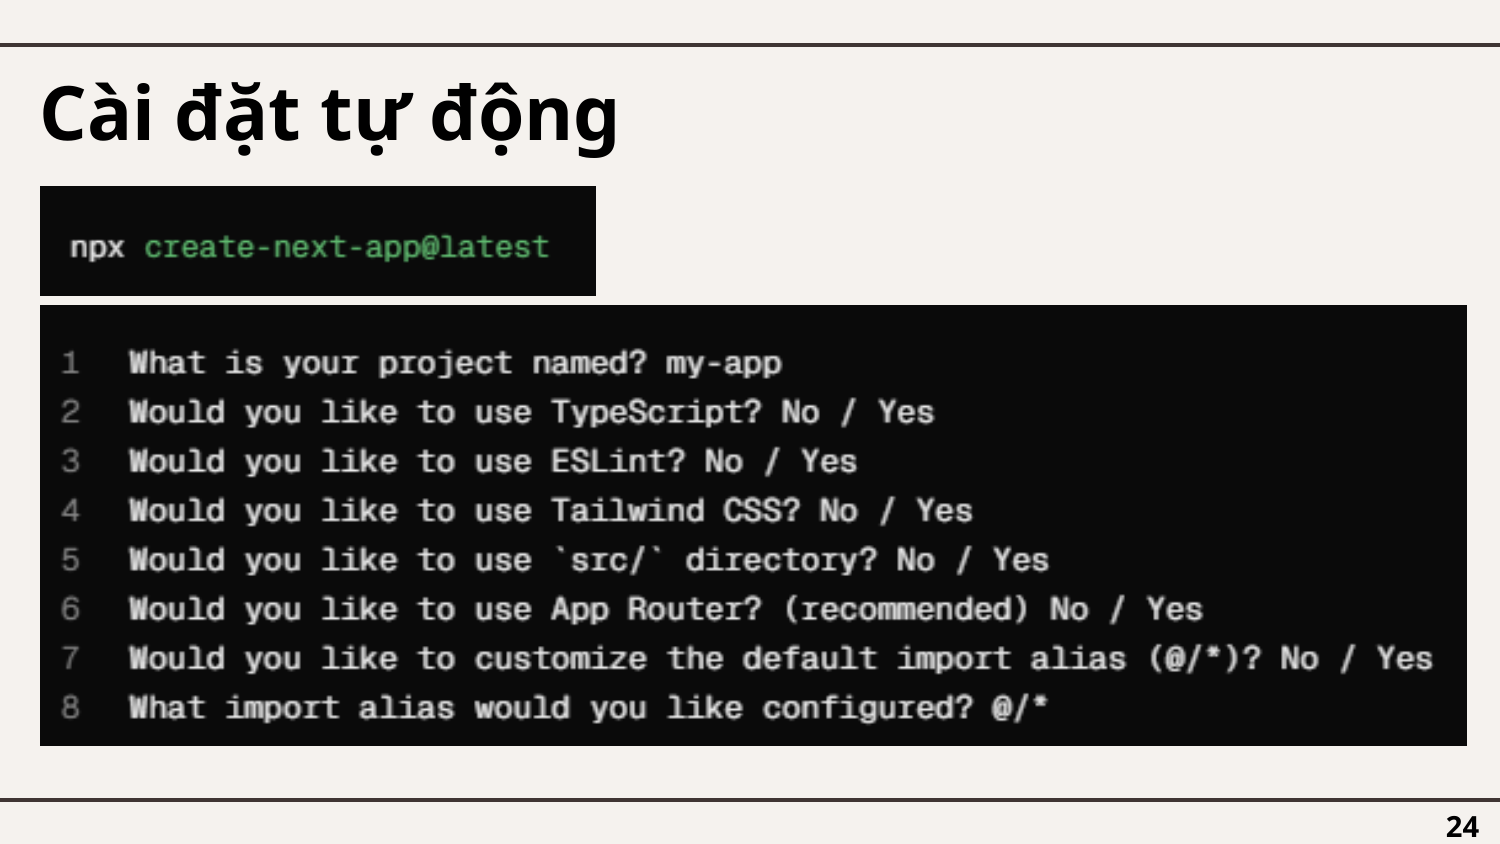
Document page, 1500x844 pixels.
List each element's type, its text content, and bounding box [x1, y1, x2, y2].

picture [40, 305, 1468, 747]
picture [40, 186, 597, 296]
text_box 24 [1377, 771, 1500, 844]
title Cài đặt tự động [24, 50, 1117, 145]
